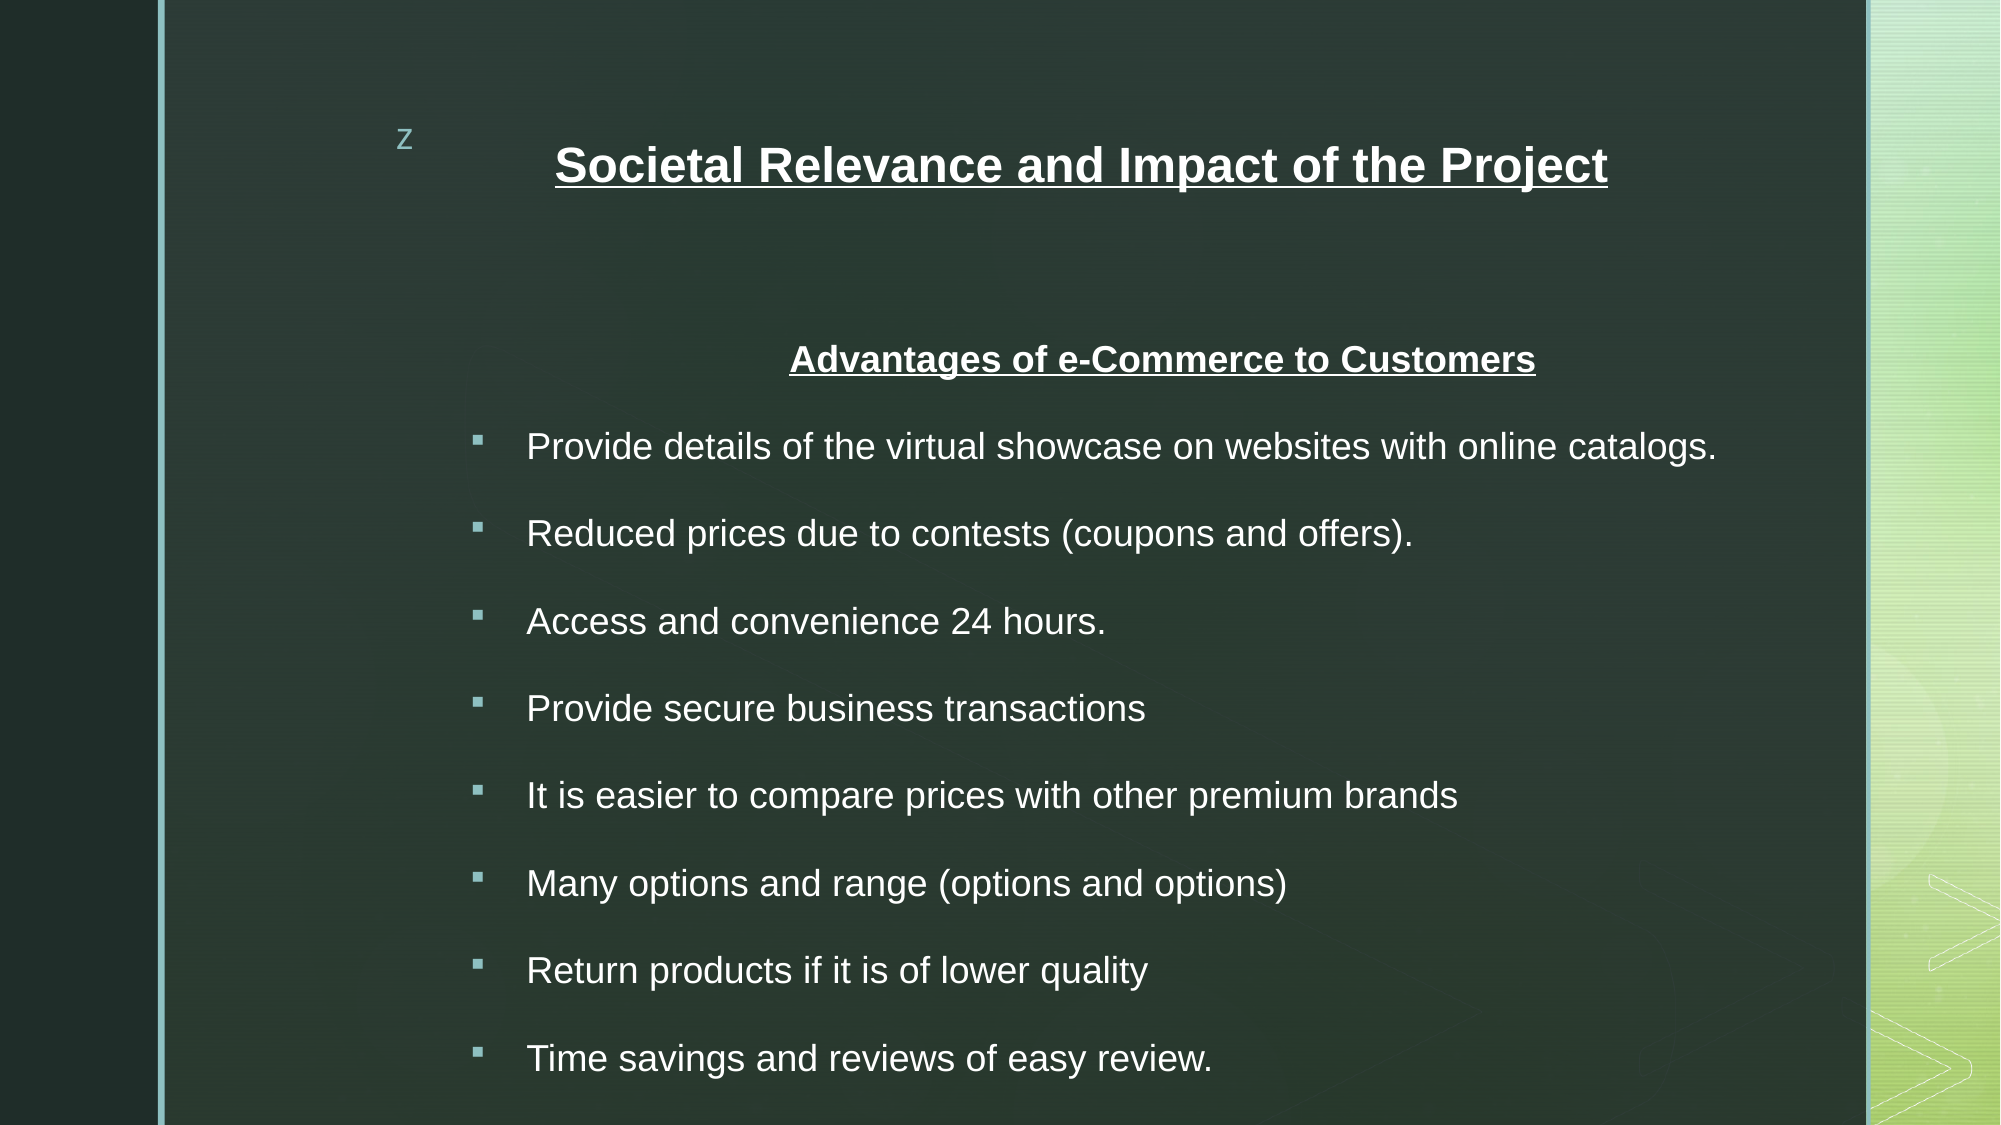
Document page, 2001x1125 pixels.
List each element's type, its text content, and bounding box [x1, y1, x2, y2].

list Pros and Cons Of e-Commerce Advantages of e-Commerce to Customers Provide details of the virtual showcase on websites with online catalogs. Reduced prices due to contests (coupons and offers). Access and convenience 24 hours. Provide secure business transactions It is easier to compare prices with other premium brands Many options and range (options and options) Return products if it is of lower quality Time savings and reviews of easy review. [454, 336, 1872, 1125]
picture [1871, 0, 2001, 1125]
title Societal Relevance and Impact of the Project [428, 132, 1734, 310]
